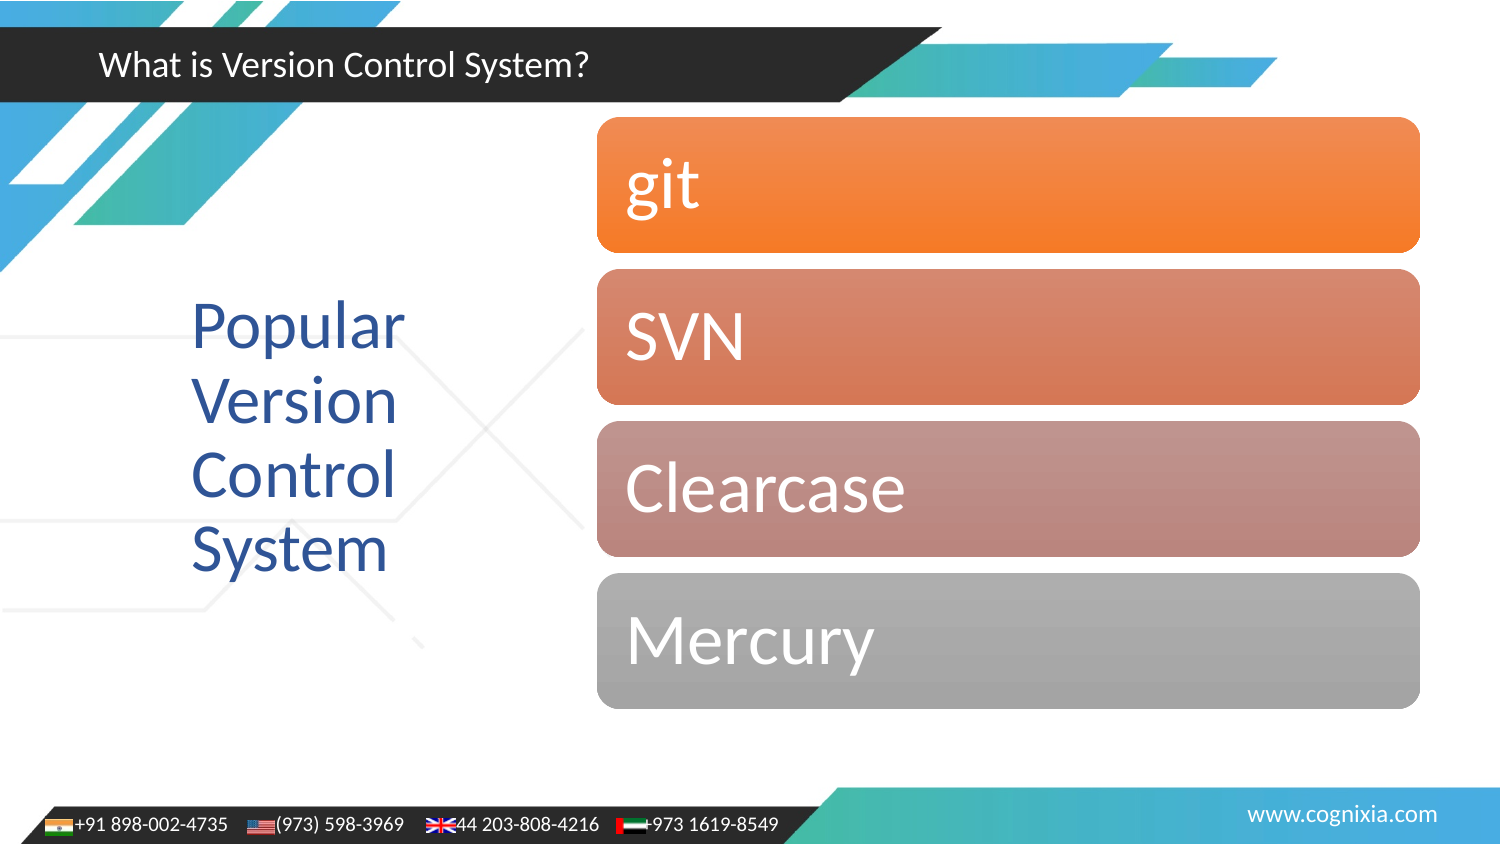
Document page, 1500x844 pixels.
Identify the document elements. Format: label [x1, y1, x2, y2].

text_box [596, 116, 1421, 709]
picture [0, 1, 1500, 844]
